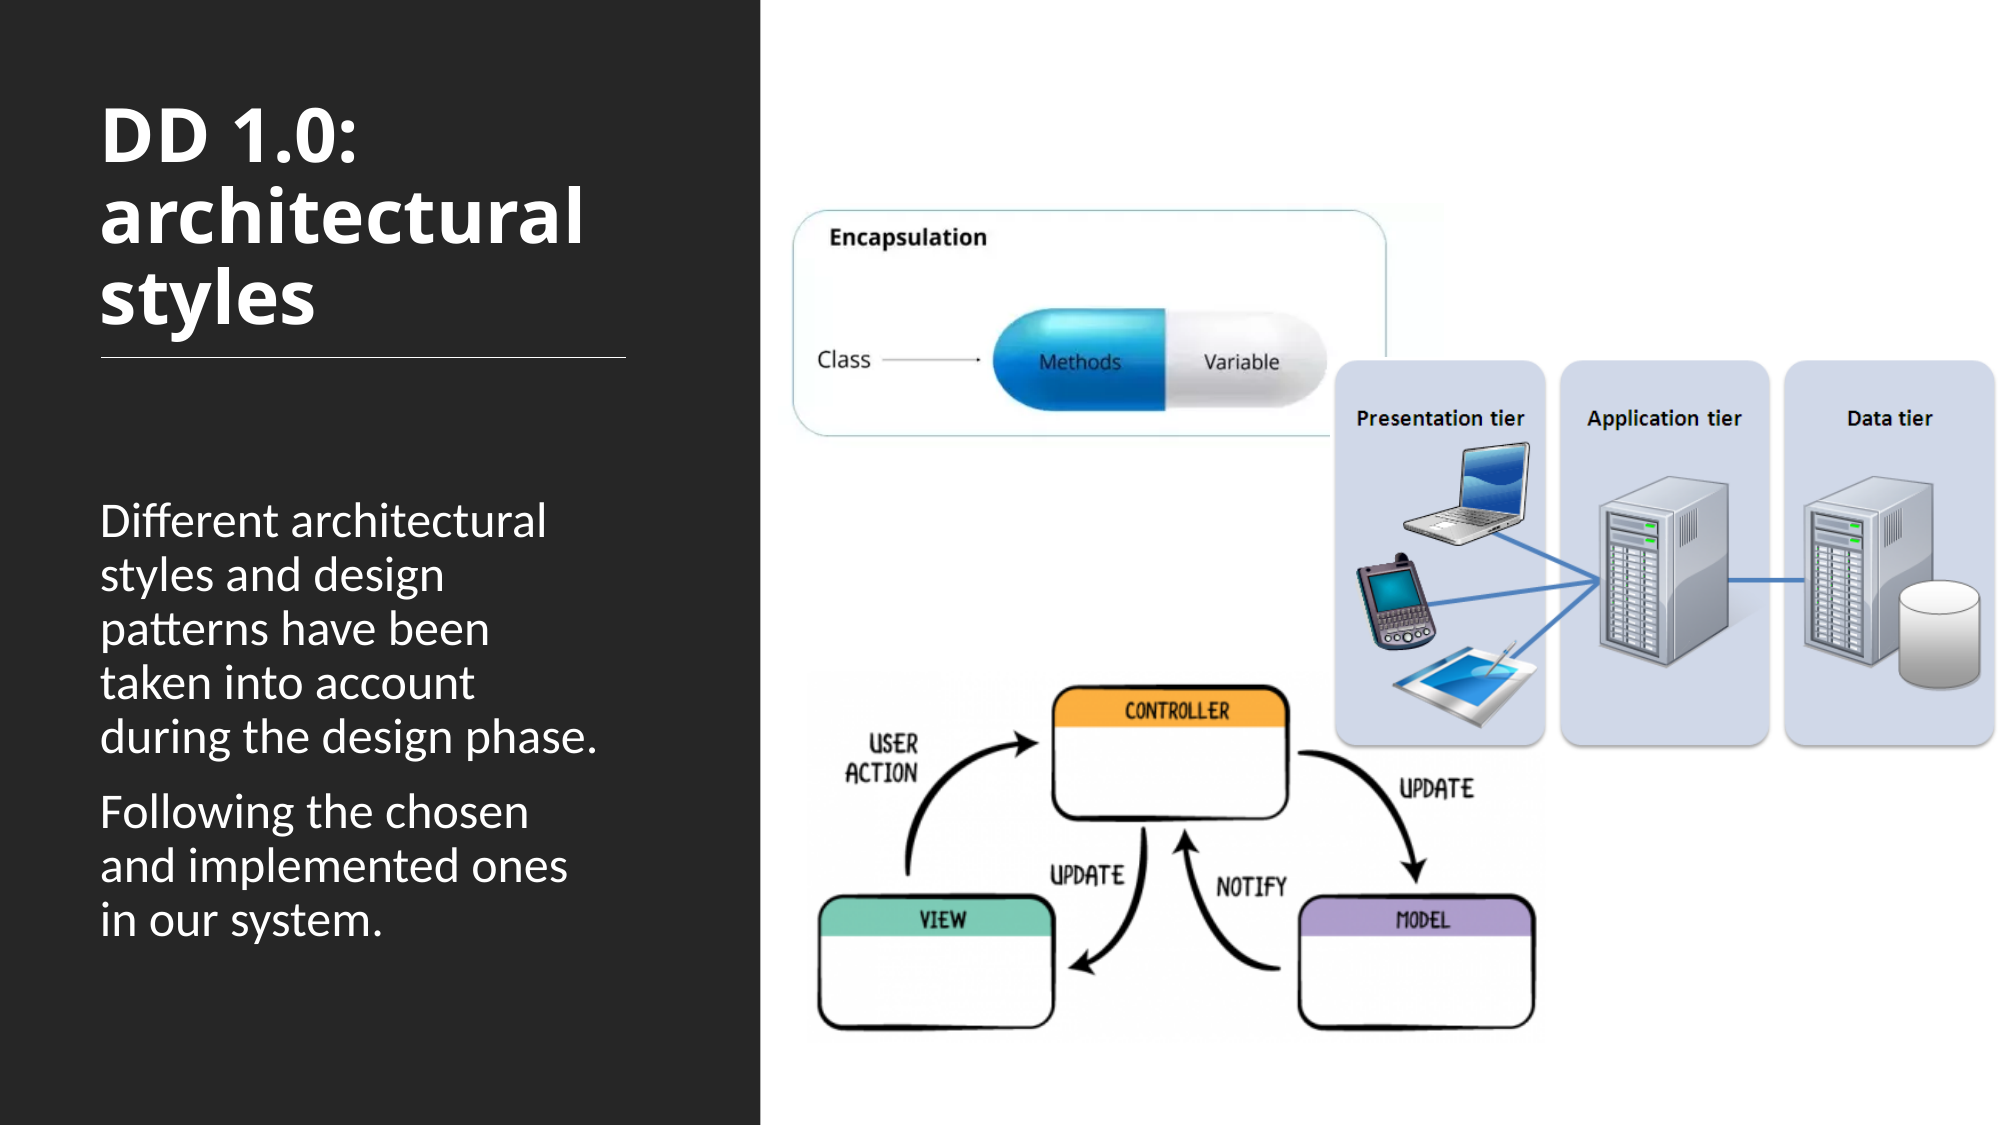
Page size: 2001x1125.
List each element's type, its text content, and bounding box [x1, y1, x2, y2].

picture [760, 202, 2000, 1043]
text_box [0, 0, 761, 1125]
title DD 1.0: architectural styles [84, 82, 730, 358]
list Different architectural styles and design patterns have been taken into account during the design phase. Following the chosen and implemented ones in our system. [84, 486, 627, 779]
